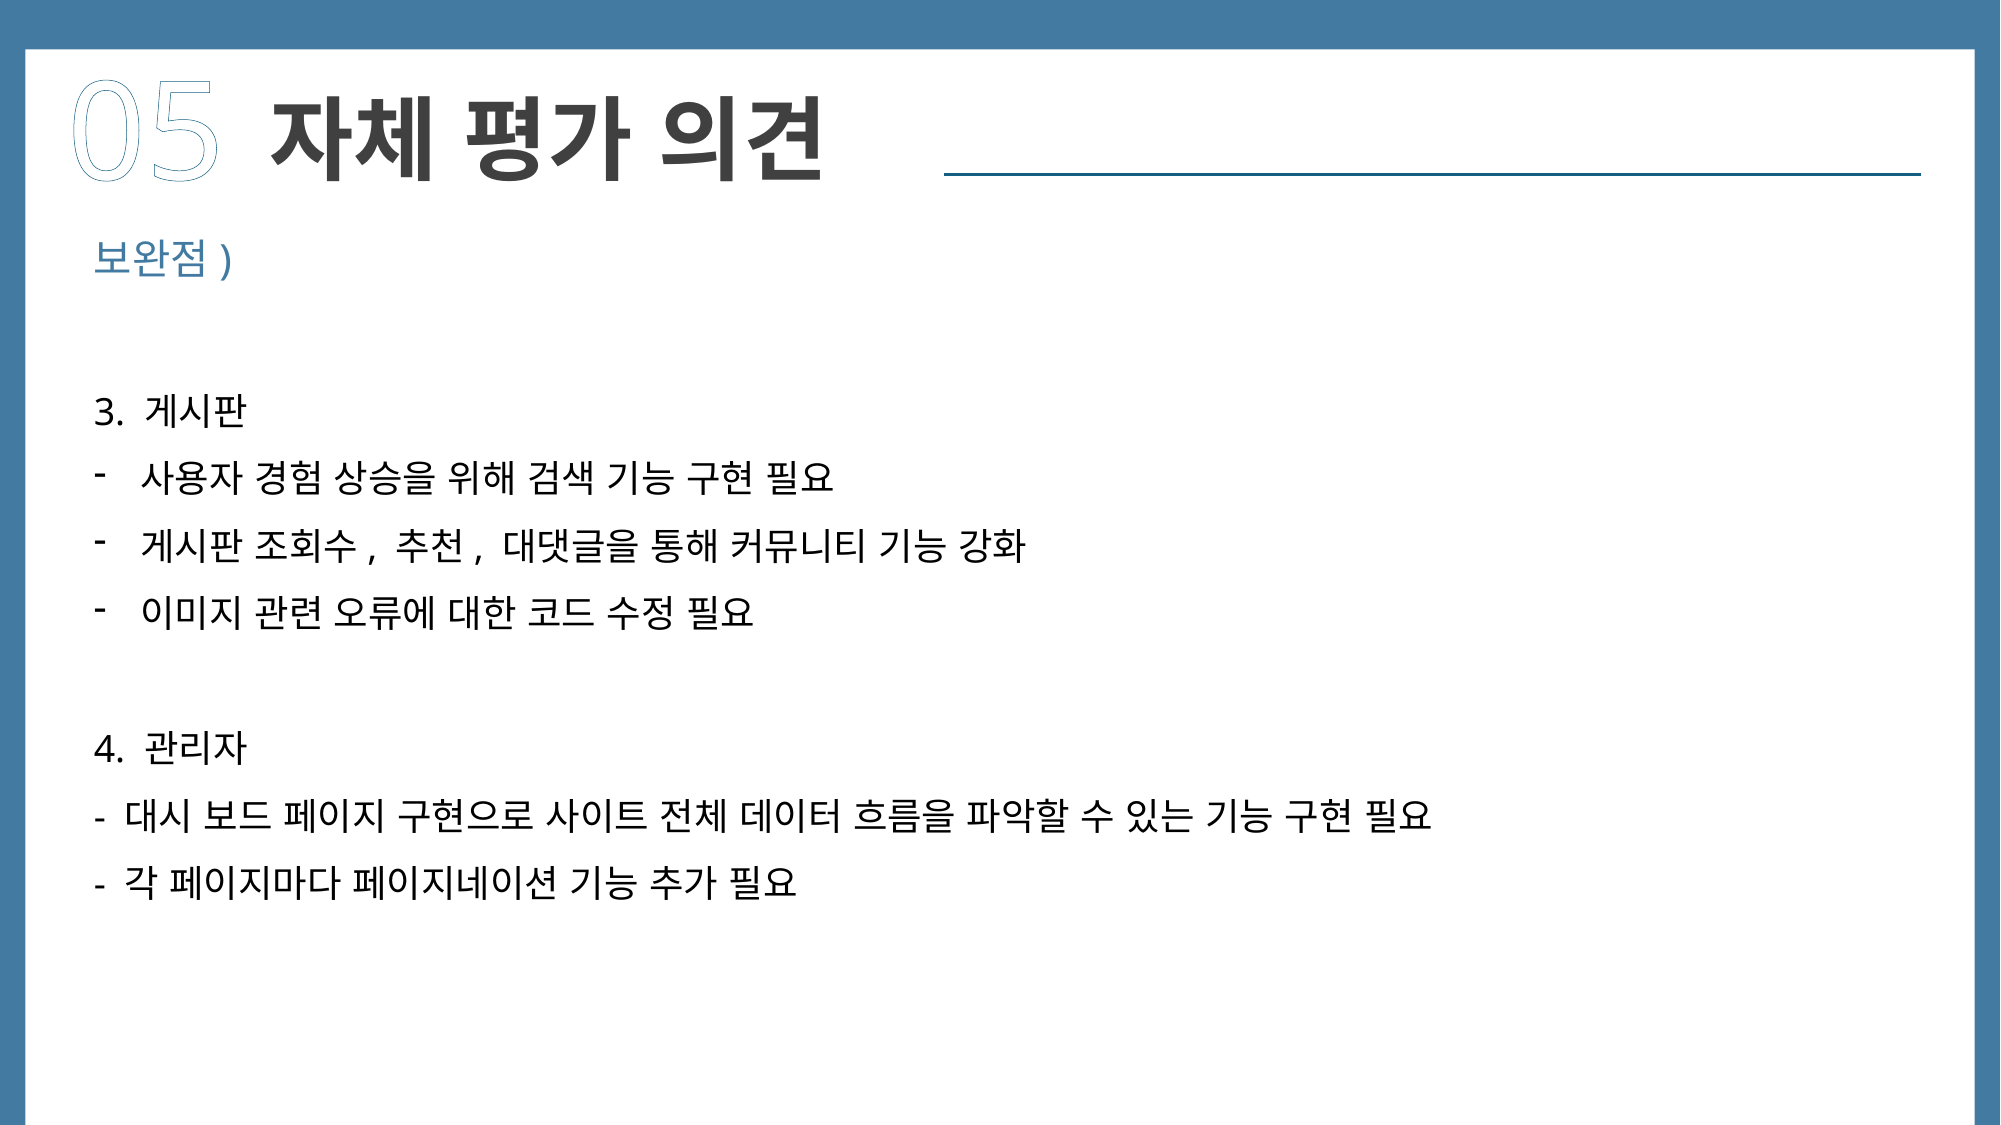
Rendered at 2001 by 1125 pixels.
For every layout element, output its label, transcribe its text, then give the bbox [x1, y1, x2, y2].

text_box 자체 평가 의견 [254, 74, 1456, 200]
text_box 05 [52, 34, 285, 215]
text_box 3. 게시판 사용자 경험 상승을 위해 검색 기능 구현 필요 게시판 조회수, 추천, 대댓글을 통해 커뮤니티 기능 강화 이미지 관련 오류에 대한 코드 수정 필요 4. 관리자 - 대시 보드 페이지 구현으로 사이트 전체 데이터 흐름을 파악할 수 있는 기능 구현 필요 - 각 페이지마다 페이지네이션 기능 추가 필요 [79, 357, 1921, 913]
text_box - 구현 기능: 관리자 페이지 및 이벤트 페이지의 CRUD 기능 구현. 전체 화면 공통 UI 요소(헤더, 푸터, 에러 등) 디자인 및 구현. [24, 48, 1976, 1125]
text_box 보완점) [79, 225, 1079, 291]
